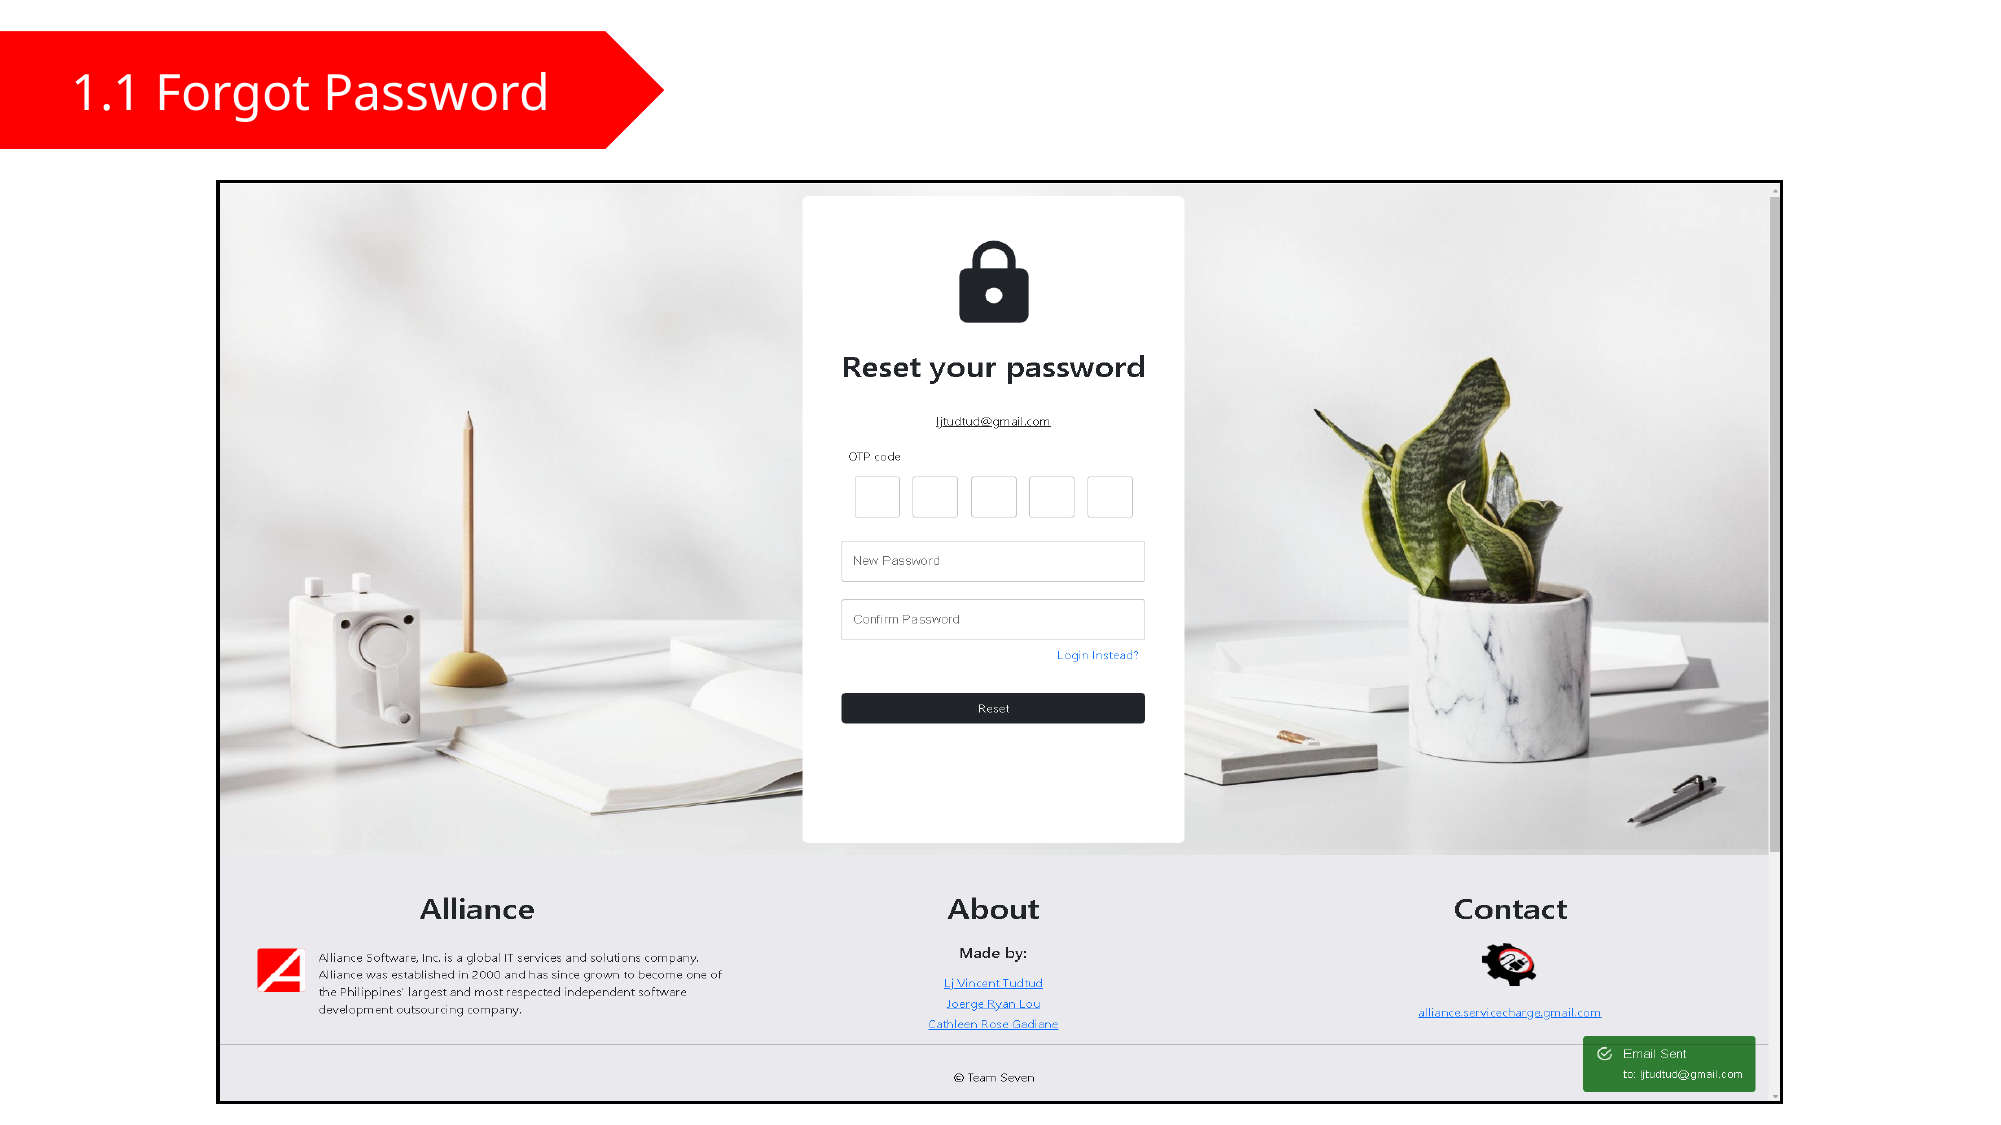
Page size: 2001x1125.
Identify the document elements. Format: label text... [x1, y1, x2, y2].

text_box 1.1 Forgot Password [0, 30, 666, 150]
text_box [217, 181, 1782, 1103]
